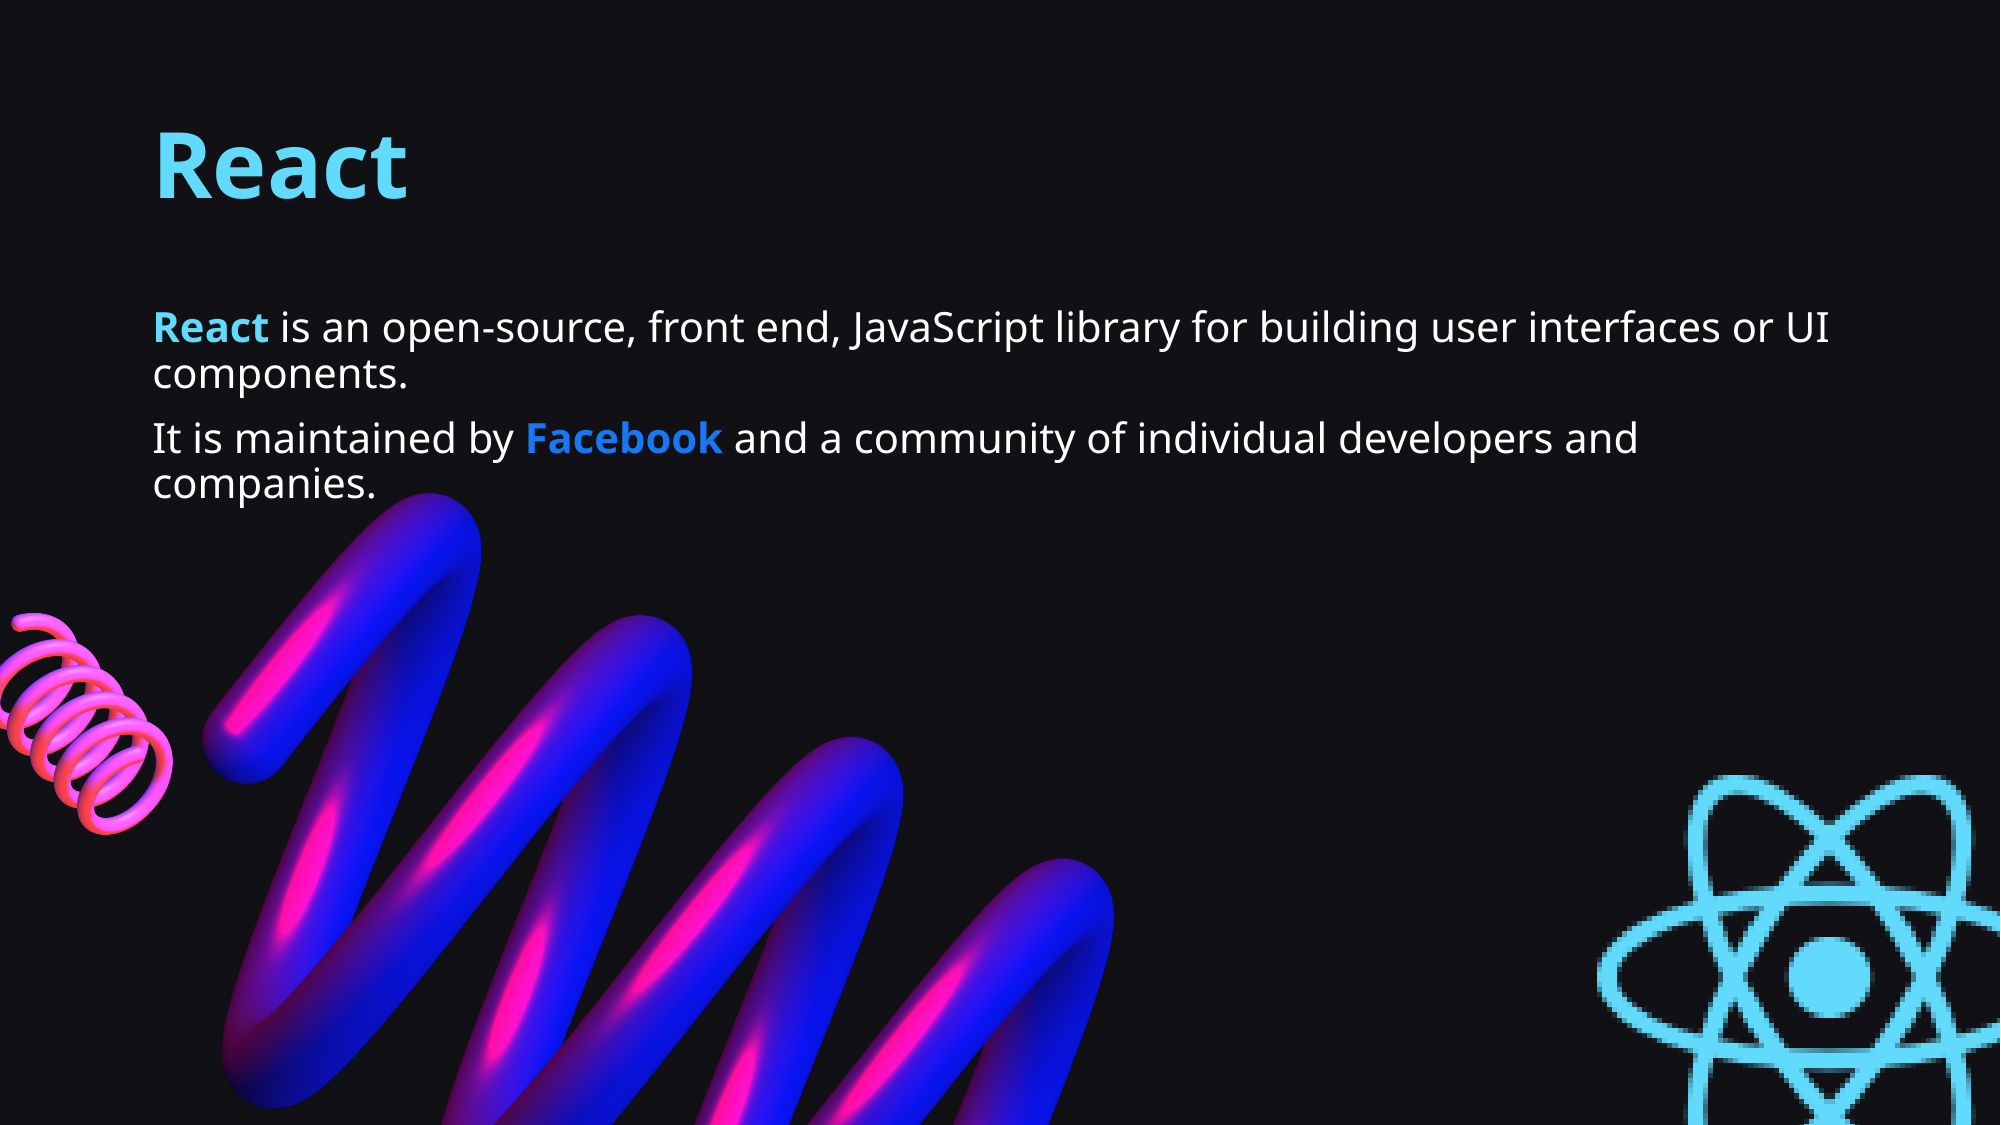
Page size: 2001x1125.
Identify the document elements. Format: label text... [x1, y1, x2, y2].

list React is an open-source, front end, JavaScript library for building user interfaces or UI components. It is maintained by Facebook and a community of individual developers and companies. [137, 299, 1863, 534]
title React [137, 59, 1863, 278]
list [1597, 775, 2000, 1125]
picture [0, 362, 1349, 1125]
